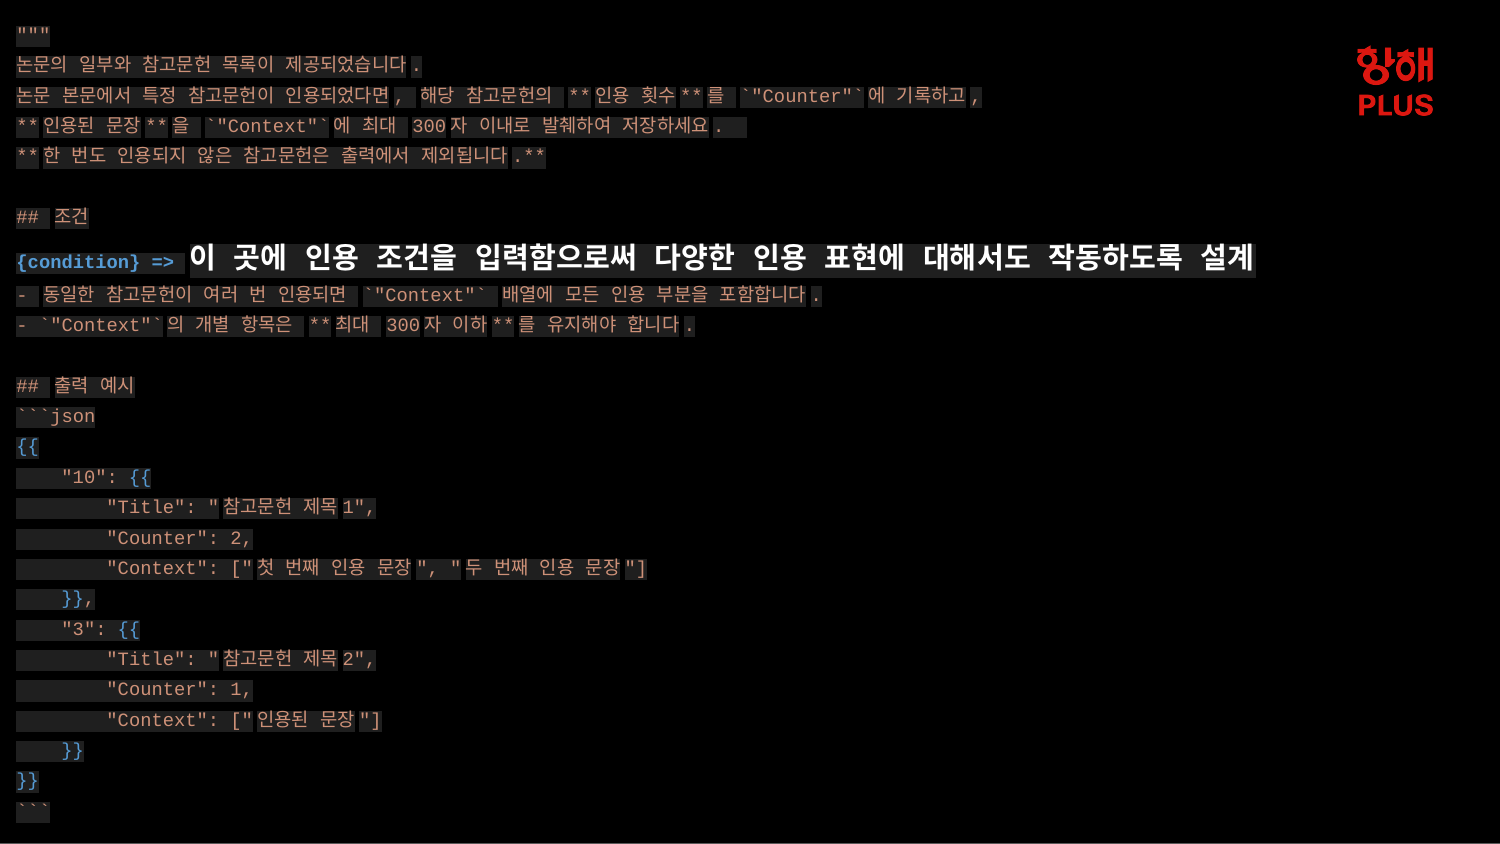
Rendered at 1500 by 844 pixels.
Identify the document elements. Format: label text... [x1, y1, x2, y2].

text_box """ 논문의 일부와 참고문헌 목록이 제공되었습니다. 논문 본문에서 특정 참고문헌이 인용되었다면, 해당 참고문헌의 **인용 횟수**를 `"Counter"`에 기록하고, **인용된 문장**을 `"Context"`에 최대 300자 이내로 발췌하여 저장하세요. **한 번도 인용되지 않은 참고문헌은 출력에서 제외됩니다.** ## 조건 {condition} => 이 곳에 인용 조건을 입력함으로써 다양한 인용 표현에 대해서도 작동하도록 설계 - 동일한 참고문헌이 여러 번 인용되면 `"Context"` 배열에 모든 인용 부분을 포함합니다. - `"Context"`의 개별 항목은 **최대 300자 이하**를 유지해야 합니다. ## 출력 예시 ```json {{ "10": {{ "Title": "참고문헌 제목1", "Counter": 2, "Context": ["첫 번째 인용 문장", "두 번째 인용 문장"] }}, "3": {{ "Title": "참고문헌 제목2", "Counter": 1, "Context": ["인용된 문장"] }} }} ``` [1, 0, 1500, 844]
picture [1356, 44, 1433, 116]
